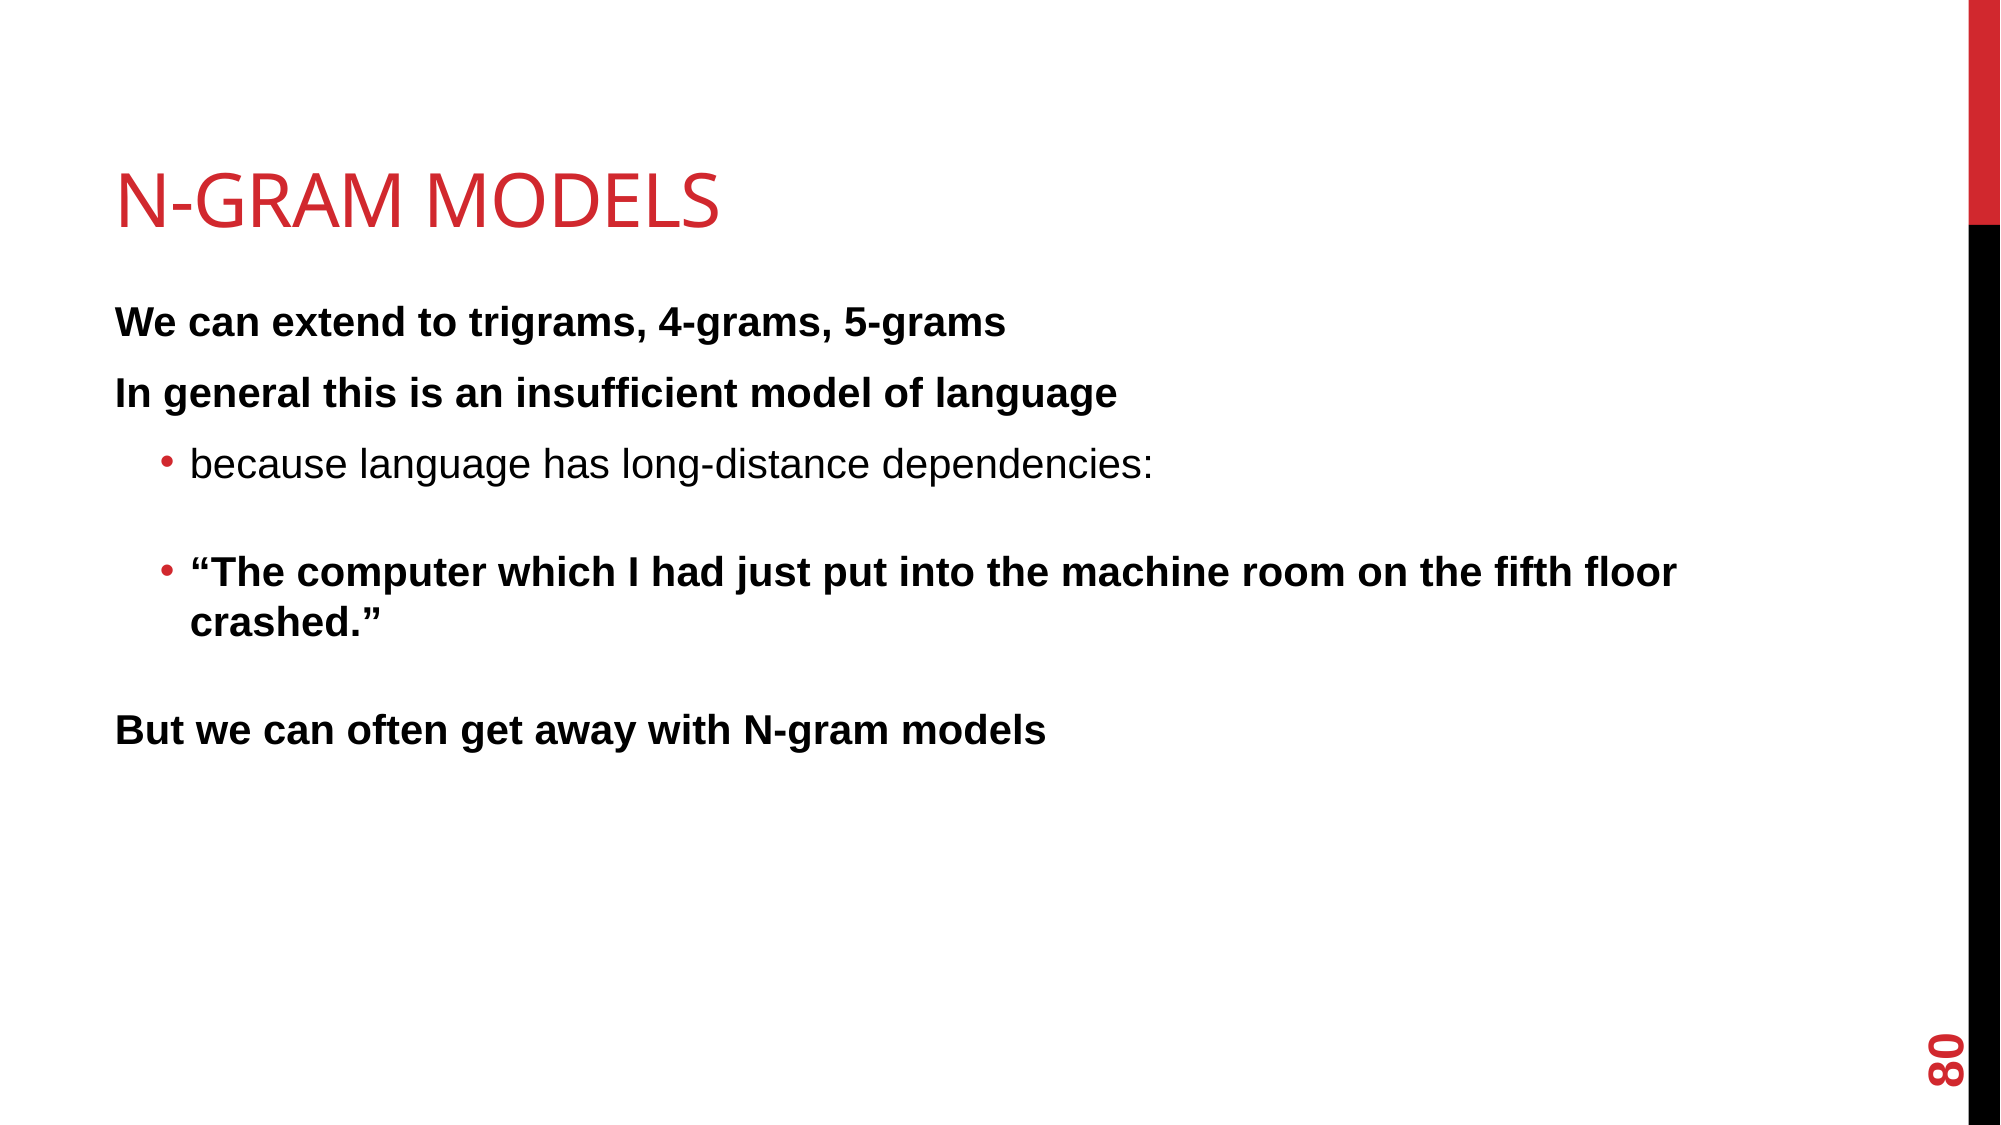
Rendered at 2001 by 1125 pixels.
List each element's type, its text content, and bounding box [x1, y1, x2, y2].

list We can extend to trigrams, 4-grams, 5-grams In general this is an insufficient model of language because language has long-distance dependencies: “The computer which I had just put into the machine room on the fifth floor crashed.” But we can often get away with N-gram models [99, 287, 1767, 1005]
title N-gram models [99, 25, 1367, 250]
slide_number 80 [1903, 887, 1984, 1104]
